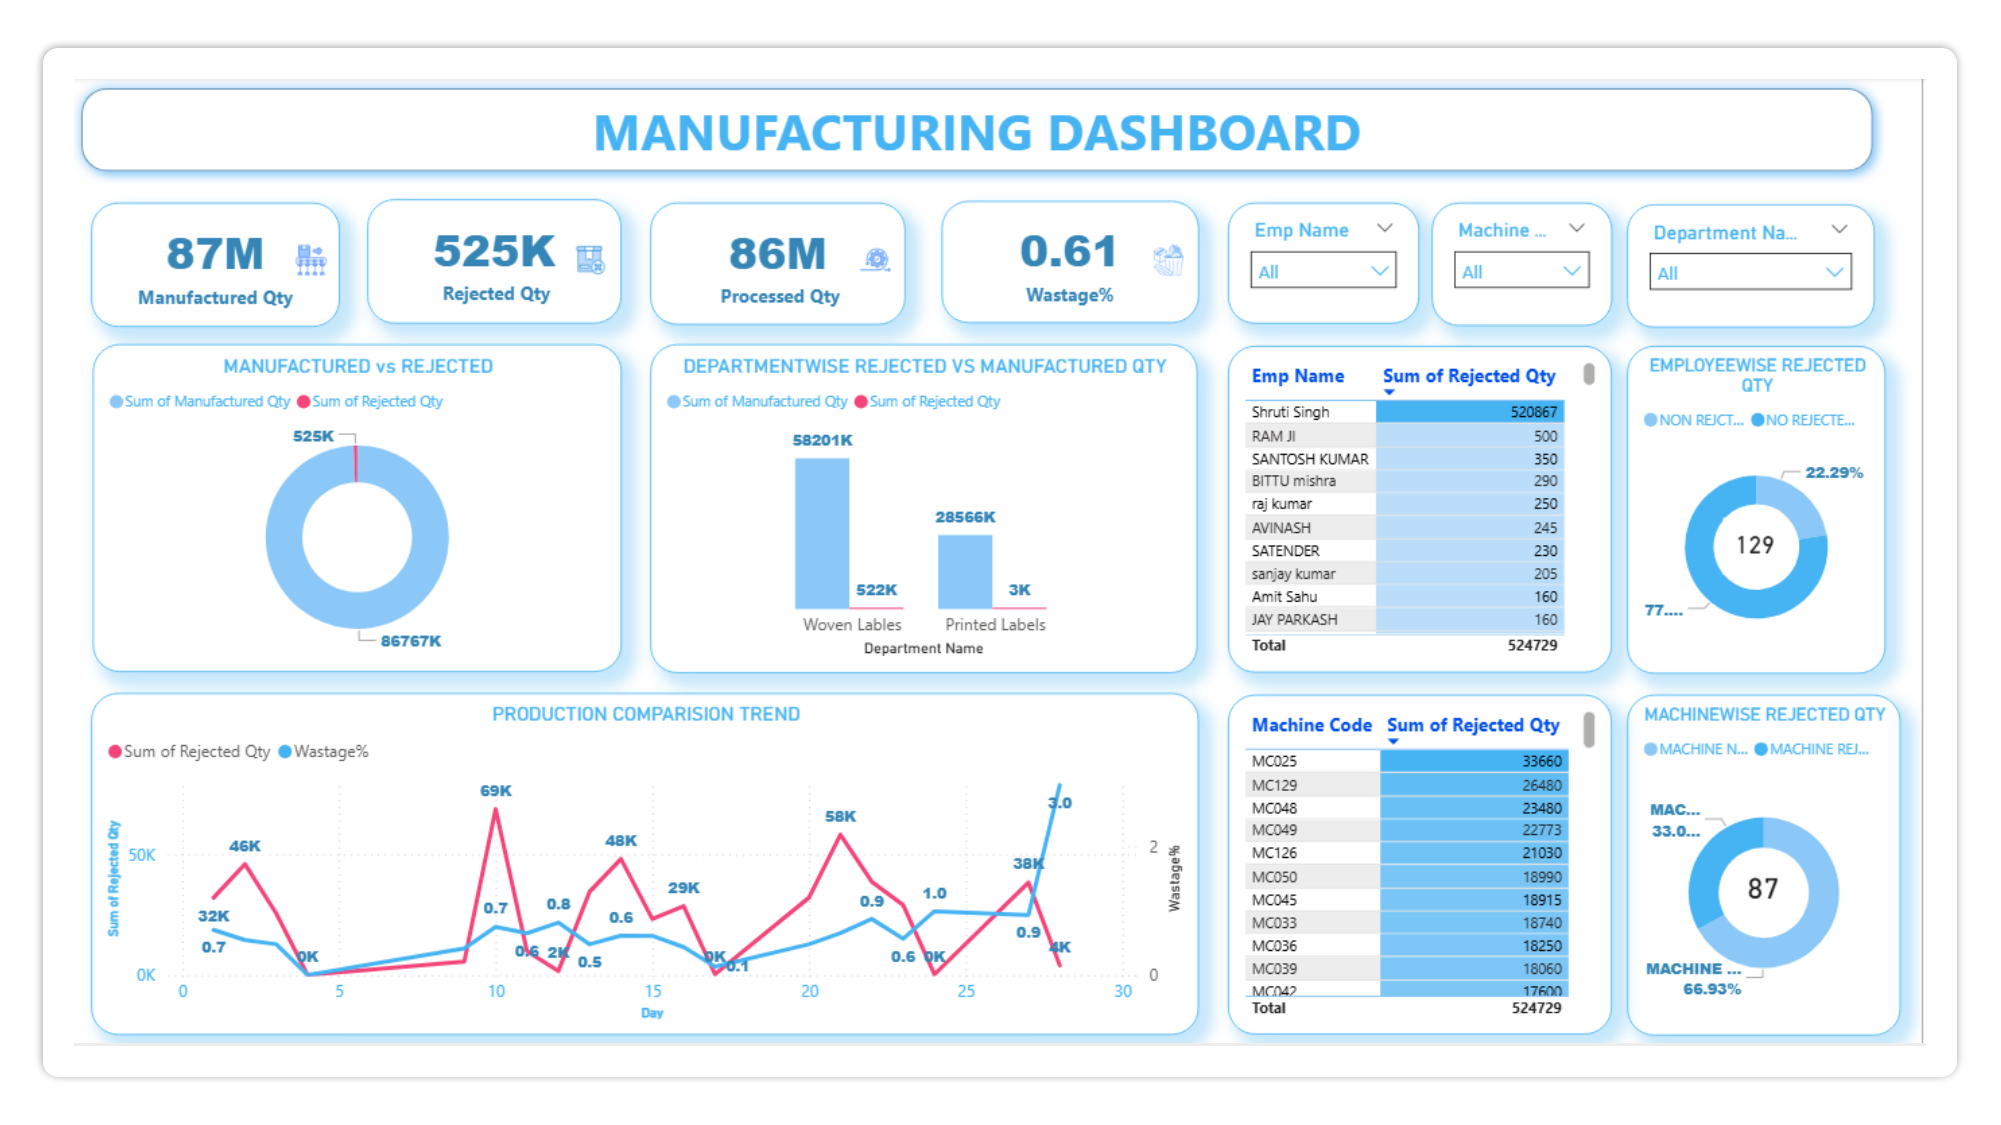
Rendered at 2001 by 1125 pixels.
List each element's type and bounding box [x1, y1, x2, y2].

picture [74, 78, 1926, 1046]
